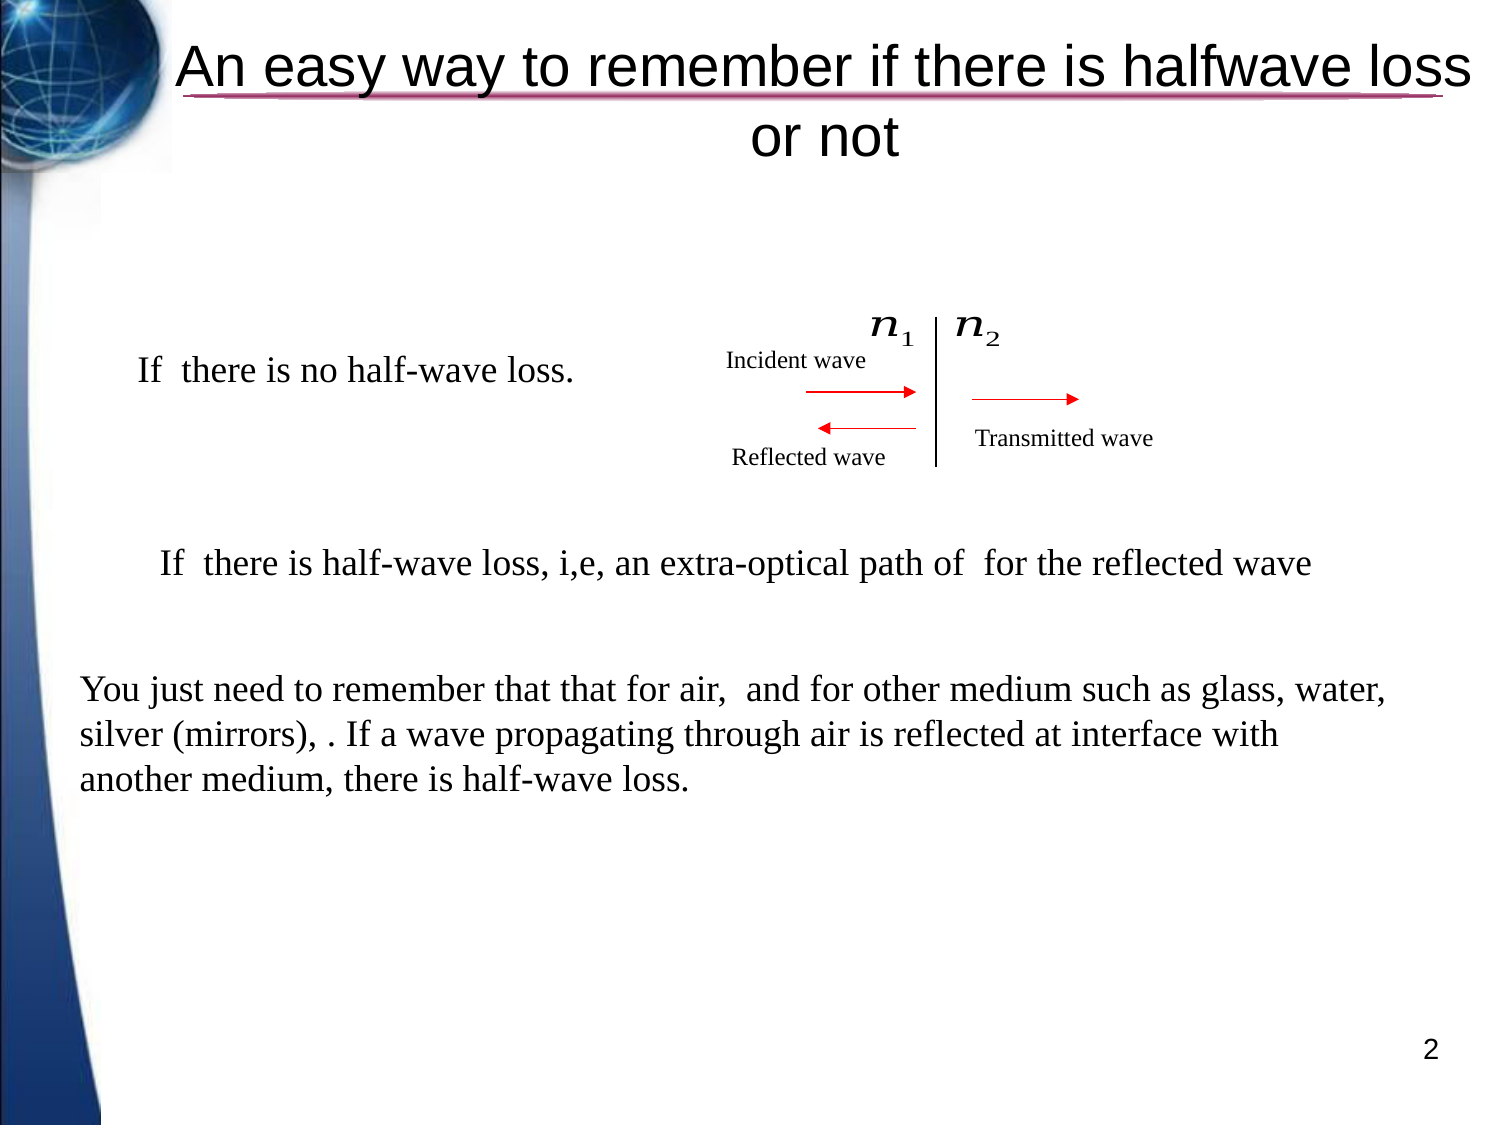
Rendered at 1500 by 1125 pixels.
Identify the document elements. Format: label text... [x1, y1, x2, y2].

text_box Reflected wave [716, 433, 901, 479]
title An easy way to remember if there is halfwave loss or not [150, 20, 1500, 209]
picture [0, 0, 172, 1125]
slide_number 2 [1104, 1022, 1455, 1092]
text_box Incident wave [711, 336, 881, 382]
text_box Transmitted wave [960, 414, 1169, 459]
